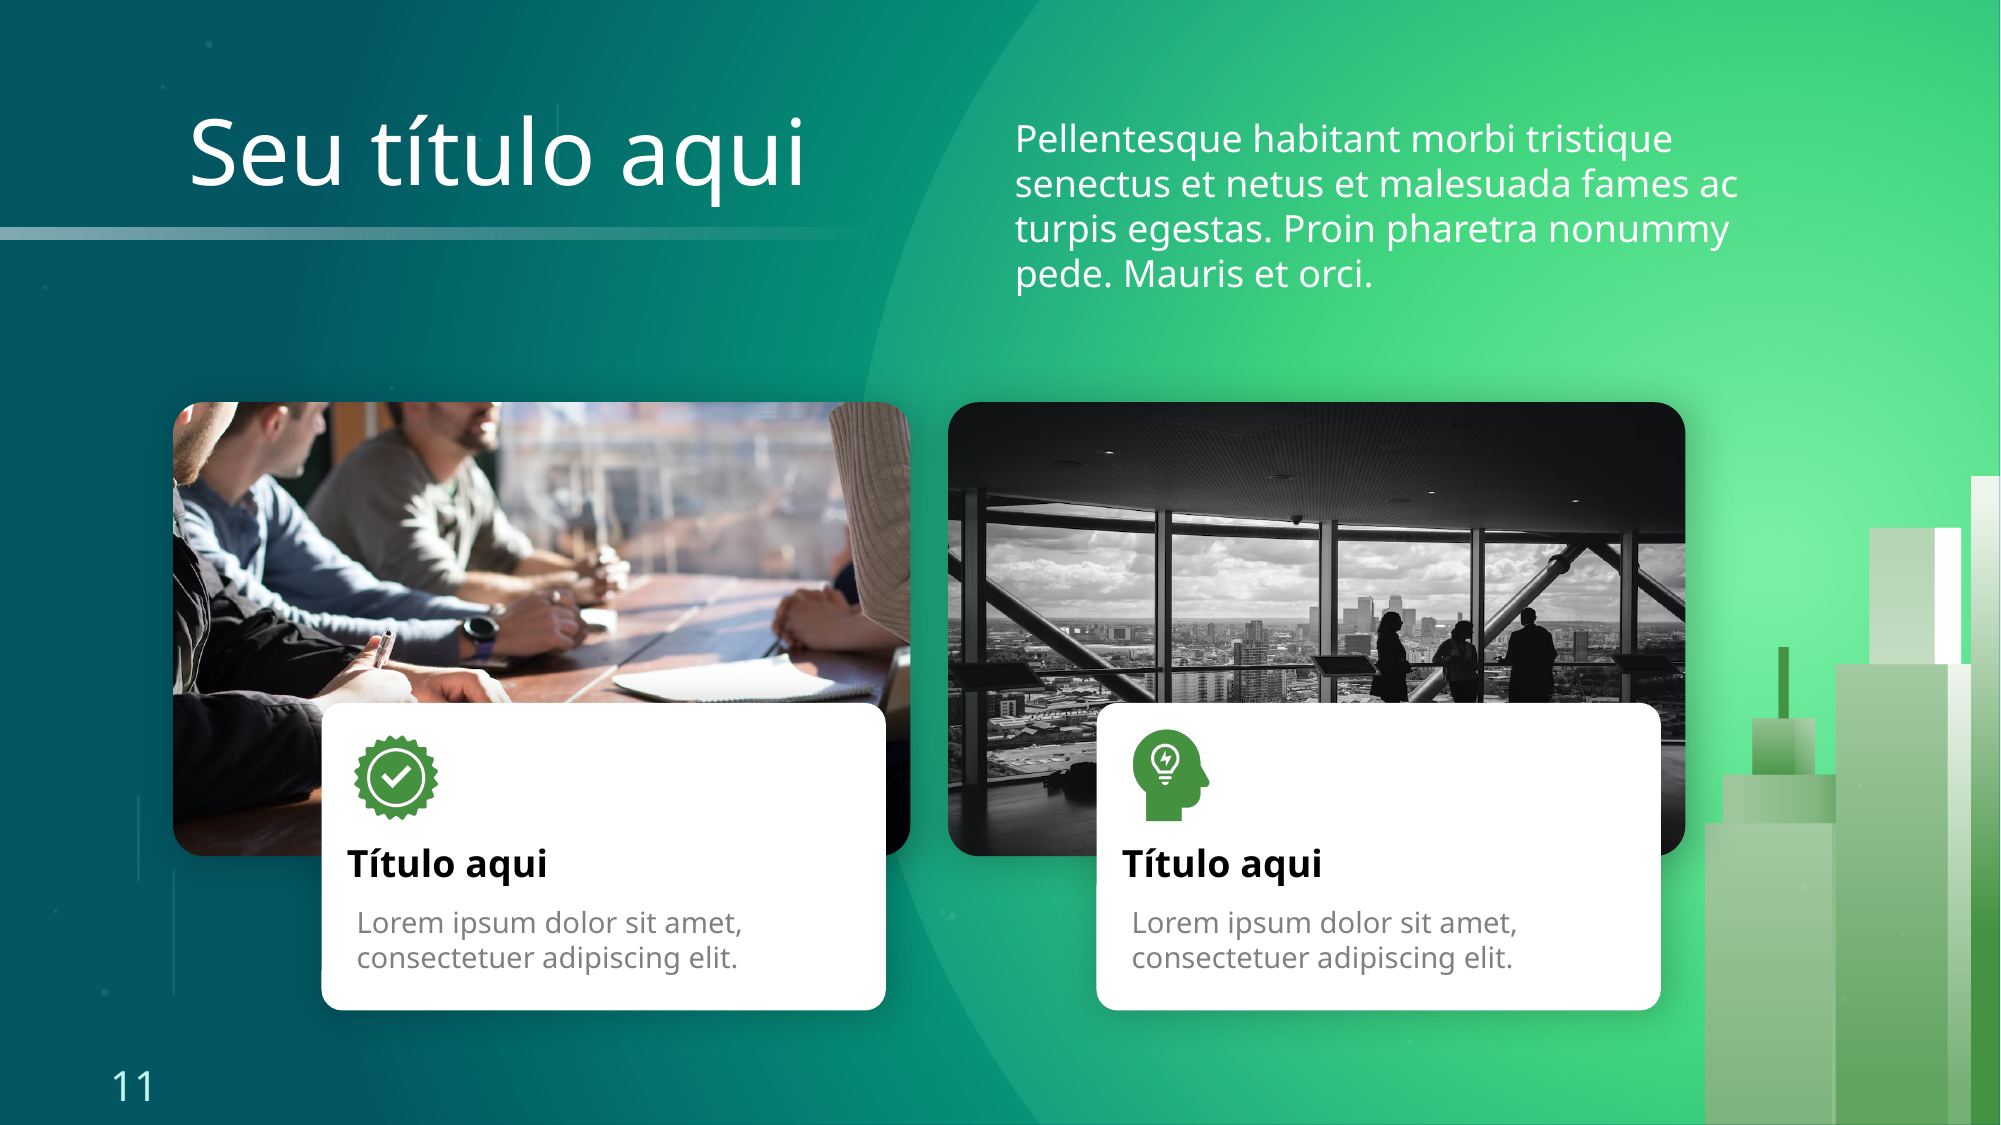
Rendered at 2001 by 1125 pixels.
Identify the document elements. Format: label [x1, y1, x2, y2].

text_box [1096, 702, 1661, 1011]
picture [0, 0, 2001, 1125]
text_box [321, 702, 886, 1011]
